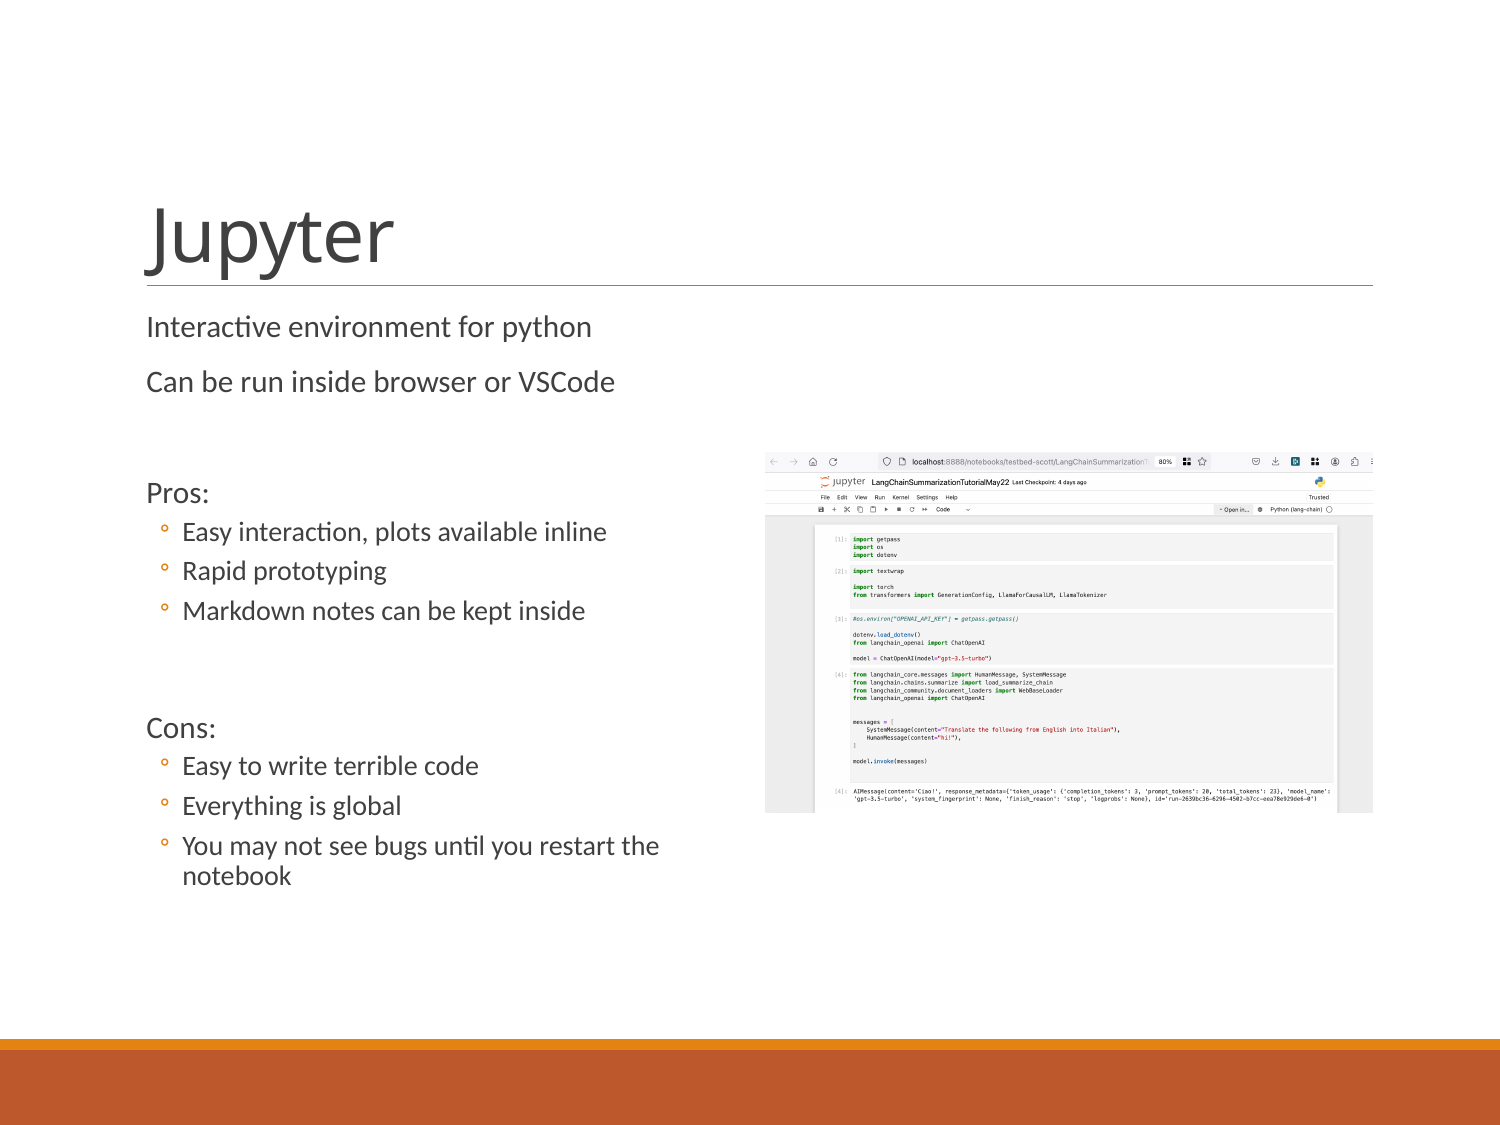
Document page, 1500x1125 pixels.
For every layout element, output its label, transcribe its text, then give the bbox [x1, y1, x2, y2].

list Interactive environment for python Can be run inside browser or VSCode Pros: Easy interaction, plots available inline Rapid prototyping Markdown notes can be kept inside Cons: Easy to write terrible code Everything is global You may not see bugs until you restart the notebook [135, 302, 743, 963]
title Jupyter [135, 47, 1373, 285]
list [764, 452, 1373, 814]
